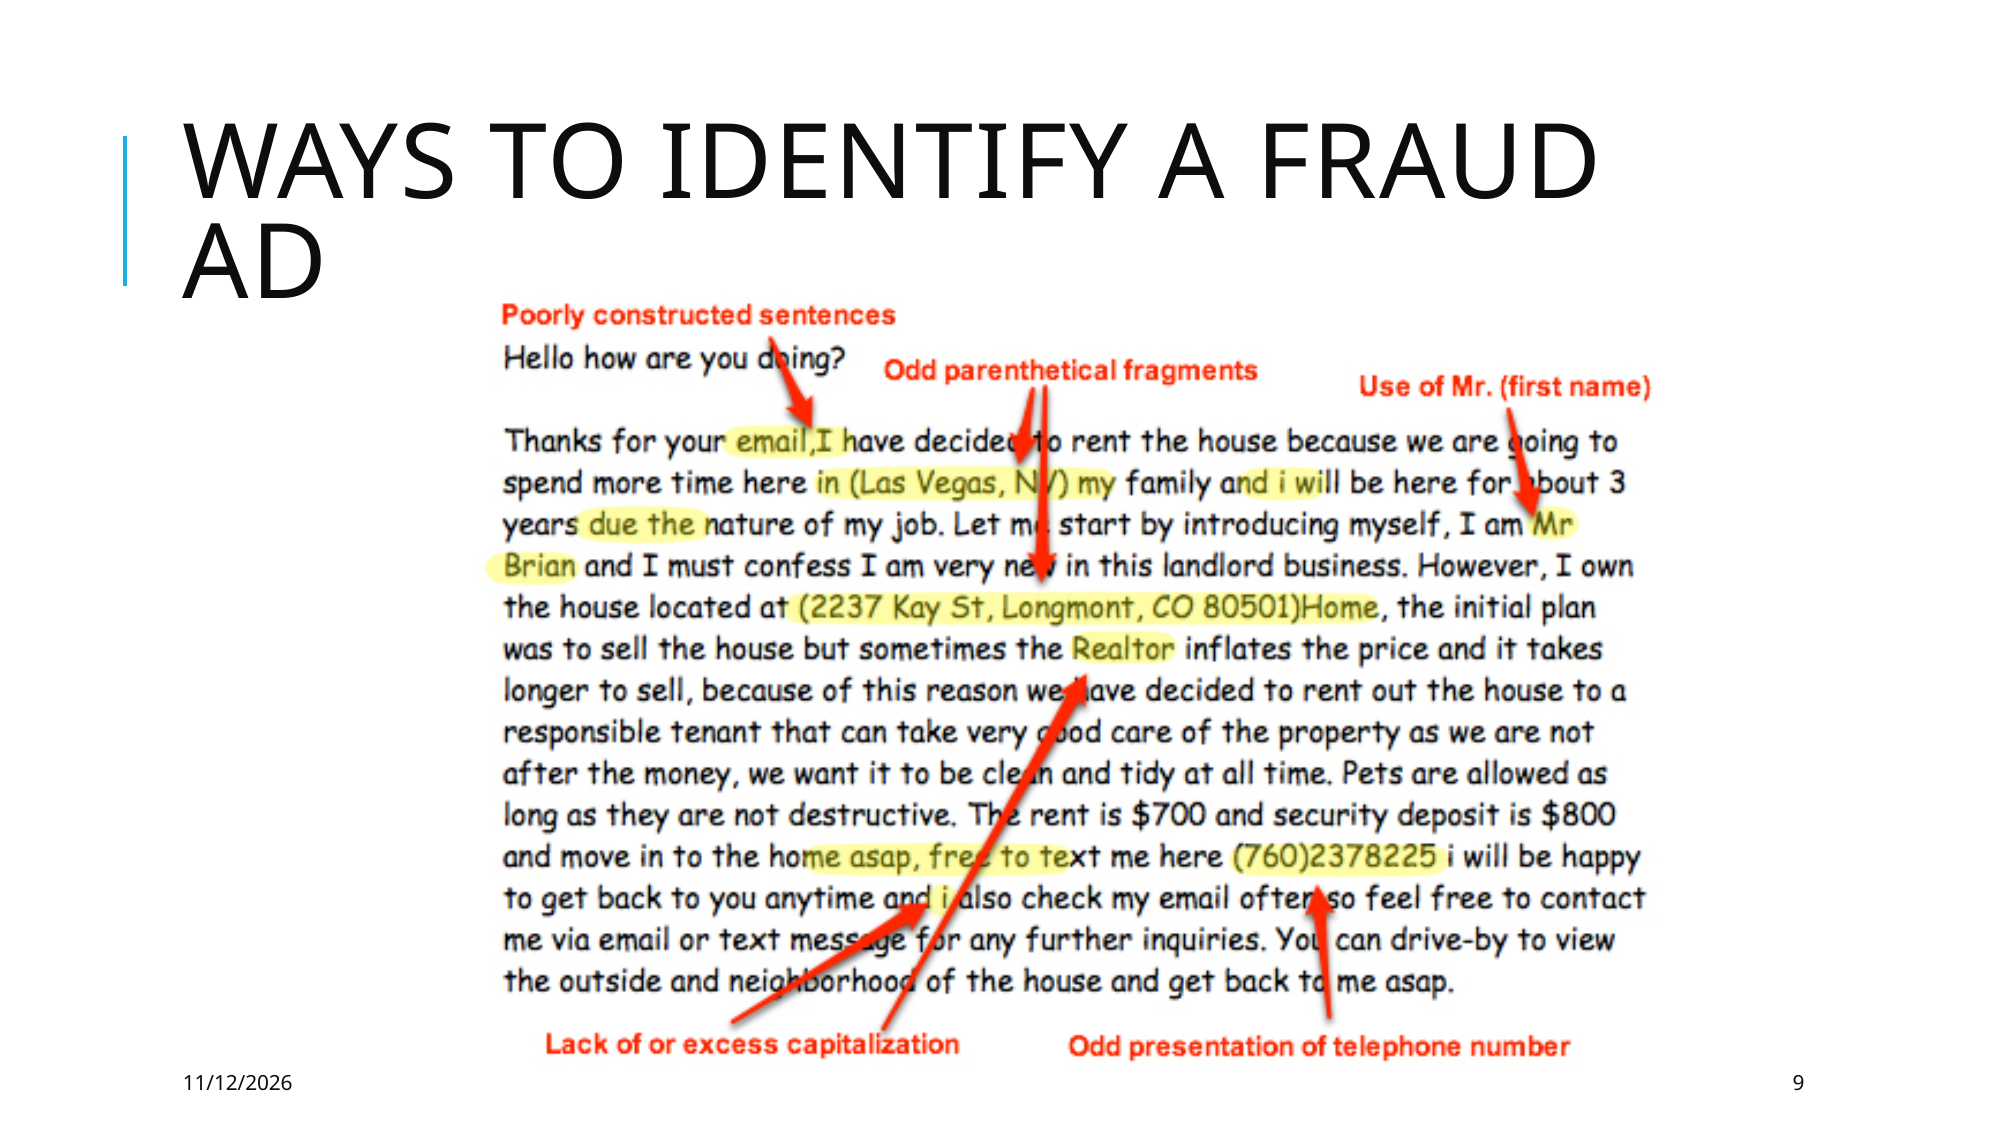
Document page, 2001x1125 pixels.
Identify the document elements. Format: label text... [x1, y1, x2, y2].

picture [476, 288, 1667, 1081]
title ways to identify a fraud ad [168, 96, 1763, 342]
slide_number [168, 1061, 522, 1107]
slide_number 9 [1777, 1061, 1938, 1107]
